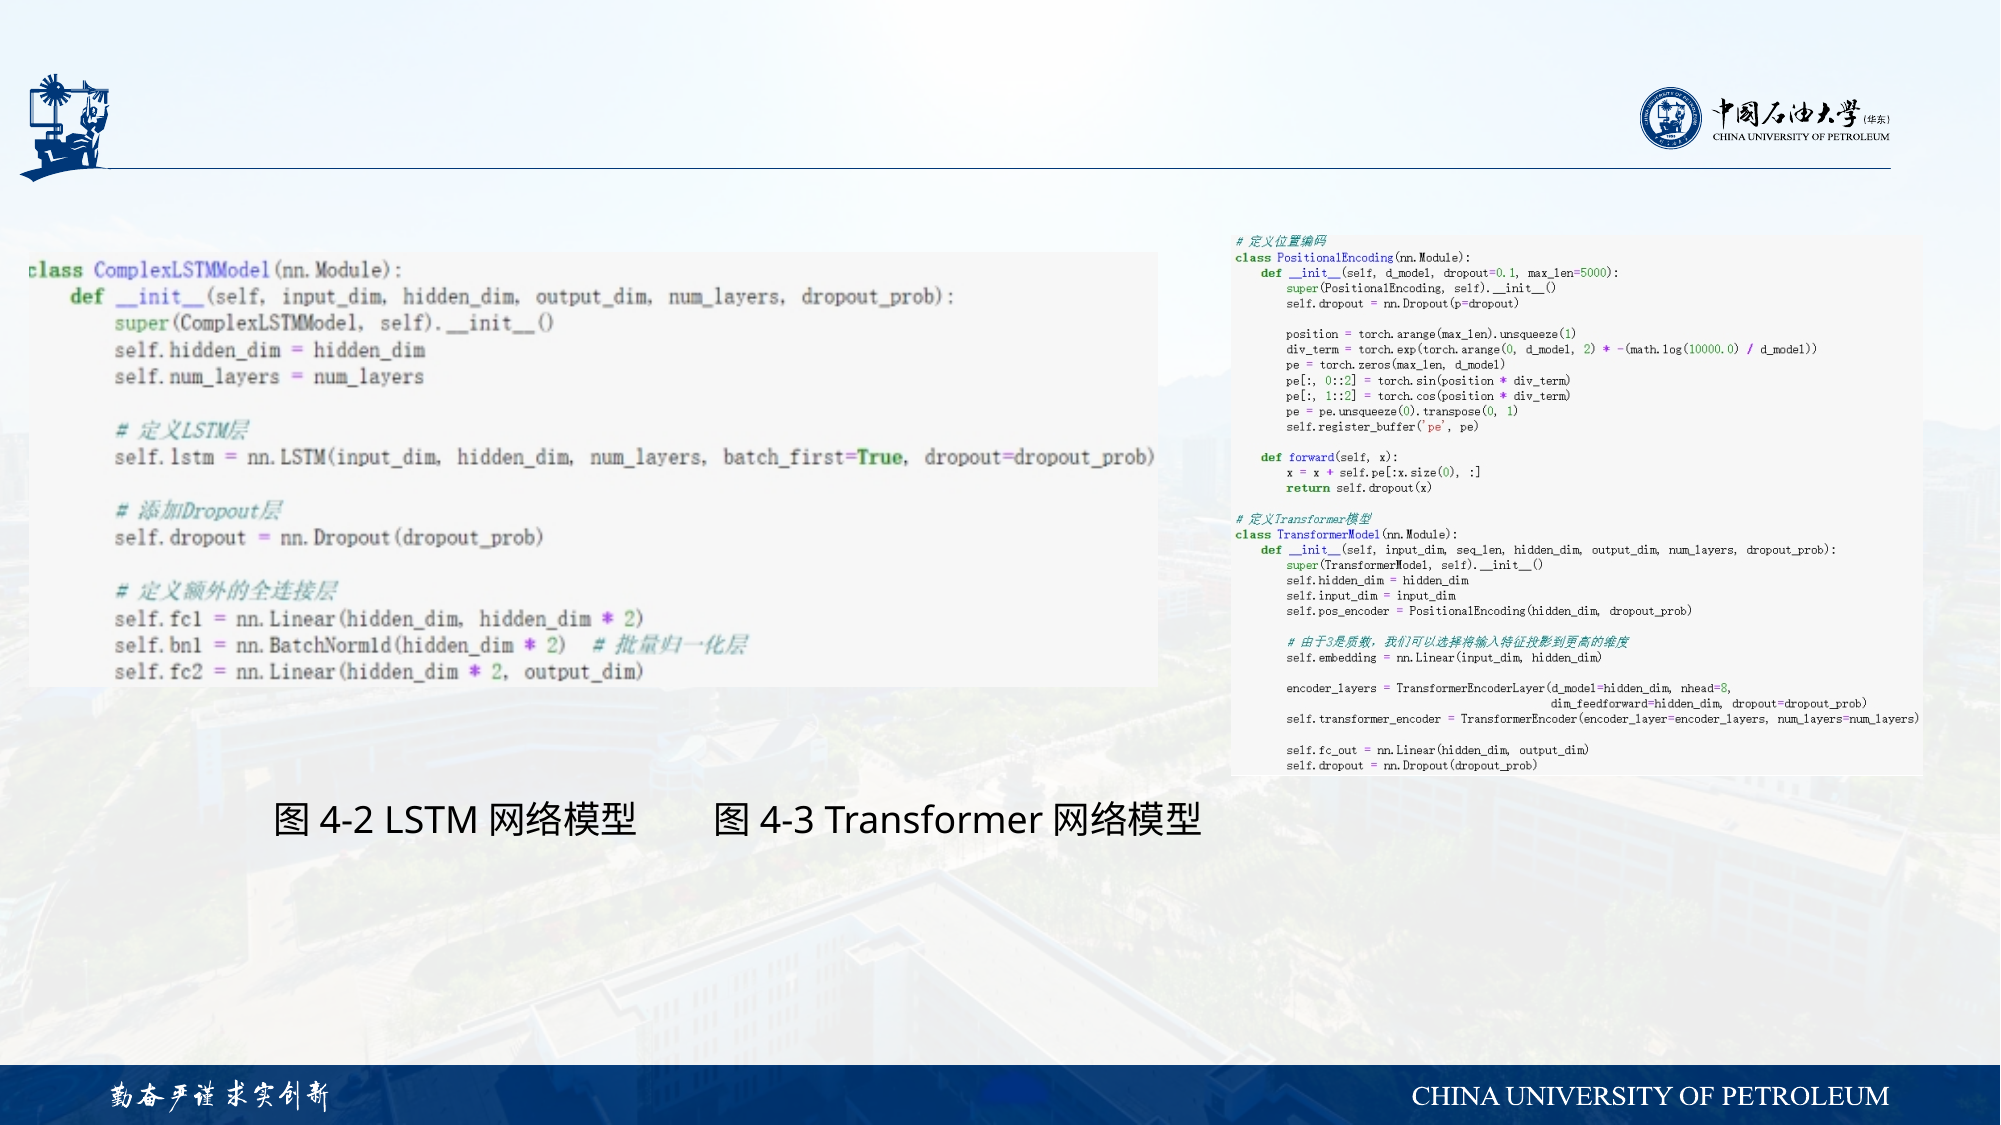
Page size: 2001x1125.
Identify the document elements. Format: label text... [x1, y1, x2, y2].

text_box 图4-2 LSTM网络模型 [182, 788, 730, 849]
picture [1231, 235, 1923, 776]
text_box 图4-3 Transformer网络模型 [654, 788, 1489, 838]
picture [29, 252, 1158, 687]
